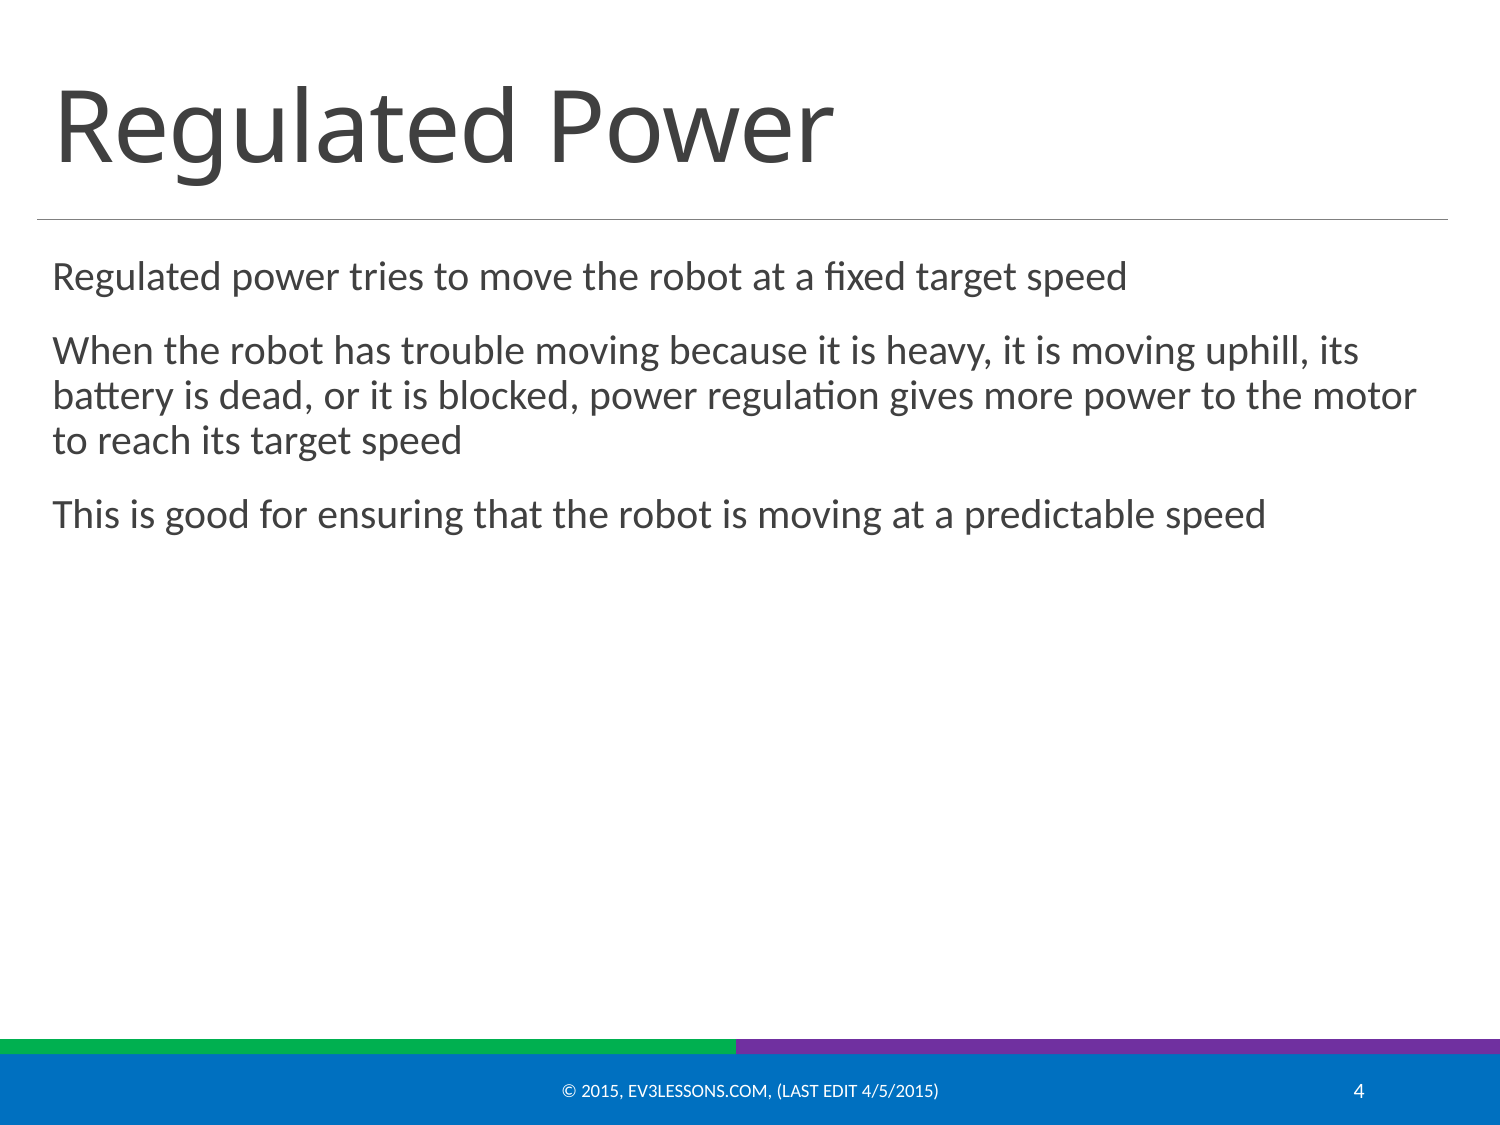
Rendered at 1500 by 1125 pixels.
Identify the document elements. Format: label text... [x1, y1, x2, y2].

title Regulated Power [37, 47, 1448, 191]
footer © 2015, EV3Lessons.com, (last edit 4/5/2015) [453, 1059, 1047, 1120]
list Regulated power tries to move the robot at a fixed target speed When the robot has trouble moving because it is heavy, it is moving uphill, its battery is dead, or it is blocked, power regulation gives more power to the motor to reach its target speed This is good for ensuring that the robot is moving at a predictable speed [37, 246, 1448, 1011]
slide_number 4 [1218, 1059, 1380, 1120]
